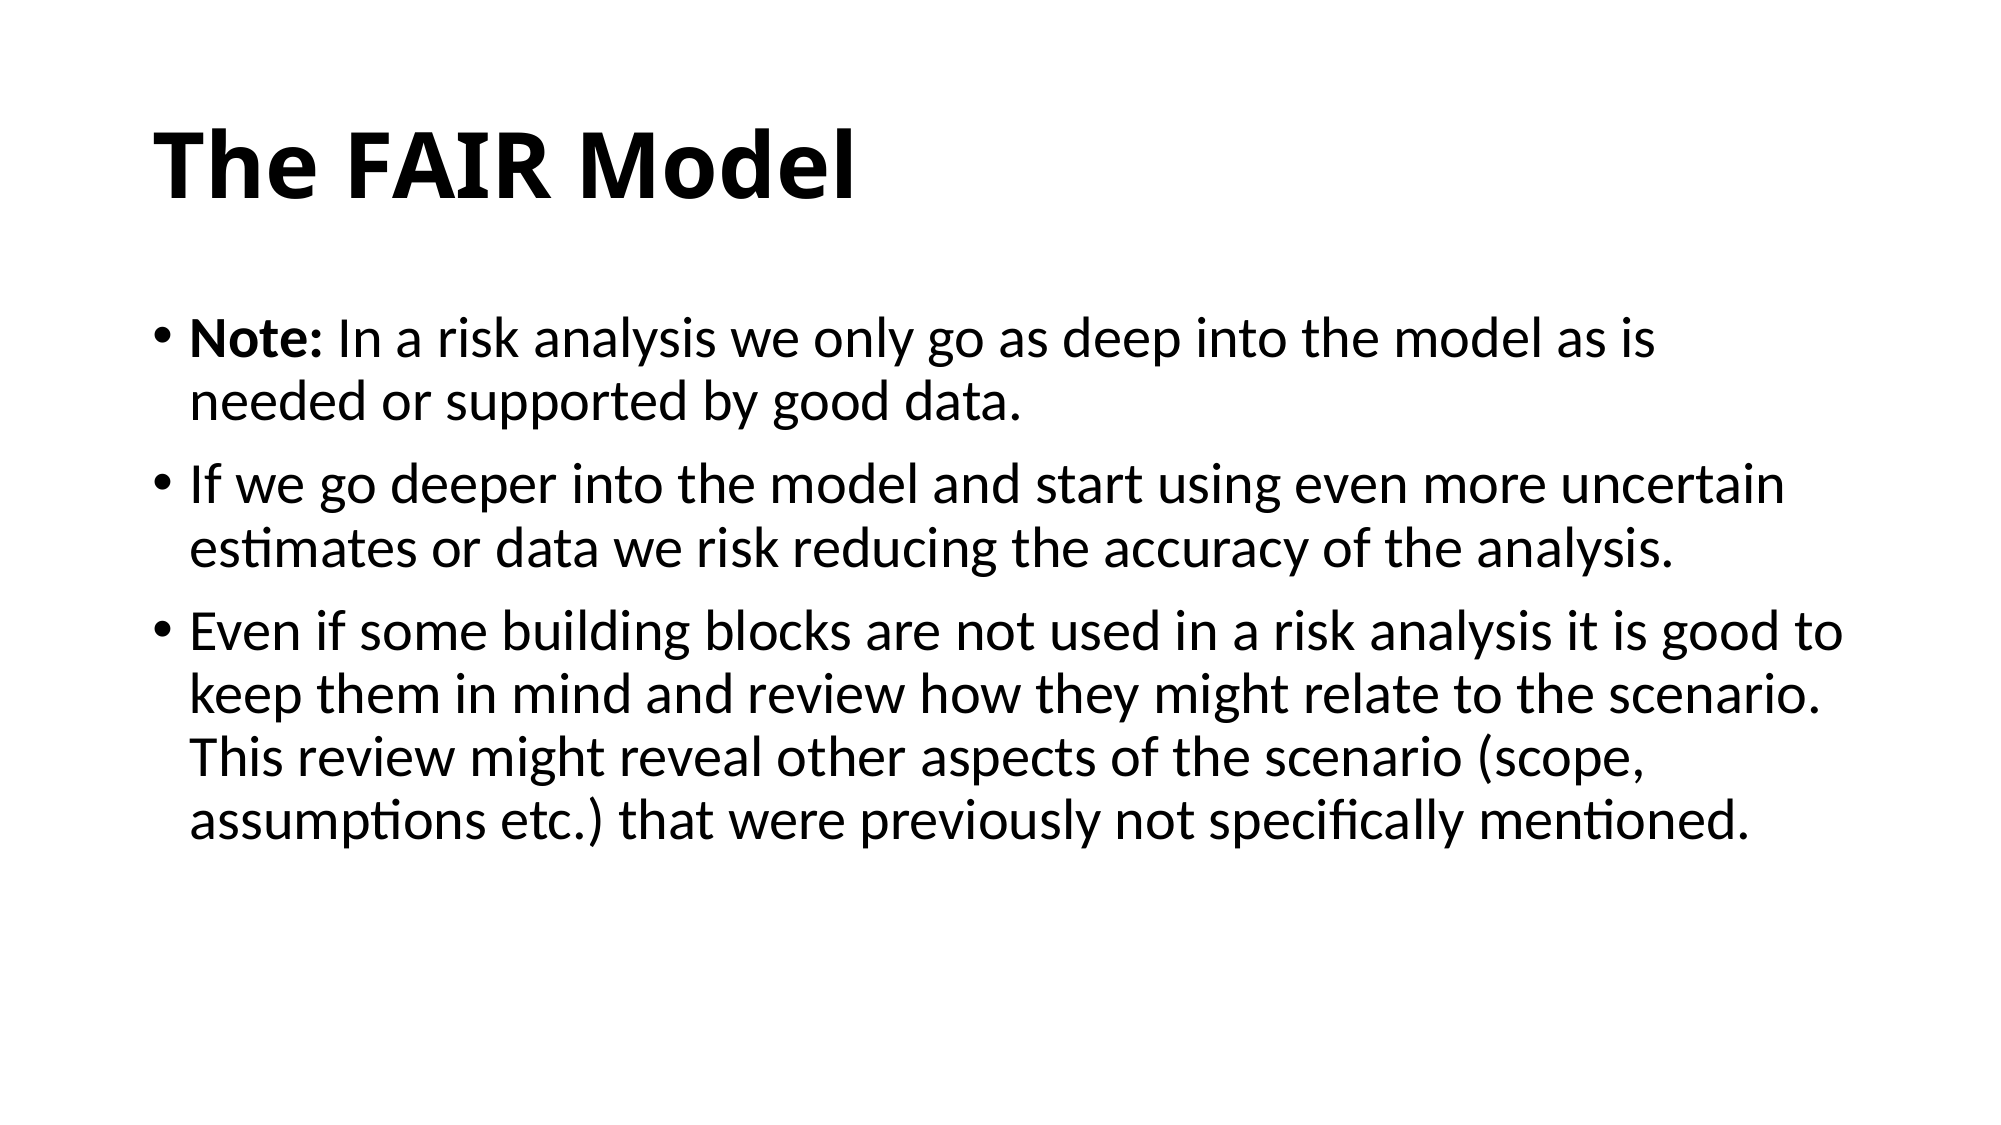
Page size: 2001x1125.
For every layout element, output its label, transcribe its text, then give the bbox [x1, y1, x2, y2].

title The FAIR Model [137, 59, 1863, 278]
list Note: In a risk analysis we only go as deep into the model as is needed or supported by good data. If we go deeper into the model and start using even more uncertain estimates or data we risk reducing the accuracy of the analysis. Even if some building blocks are not used in a risk analysis it is good to keep them in mind and review how they might relate to the scenario. This review might reveal other aspects of the scenario (scope, assumptions etc.) that were previously not specifically mentioned. [137, 299, 1863, 1014]
